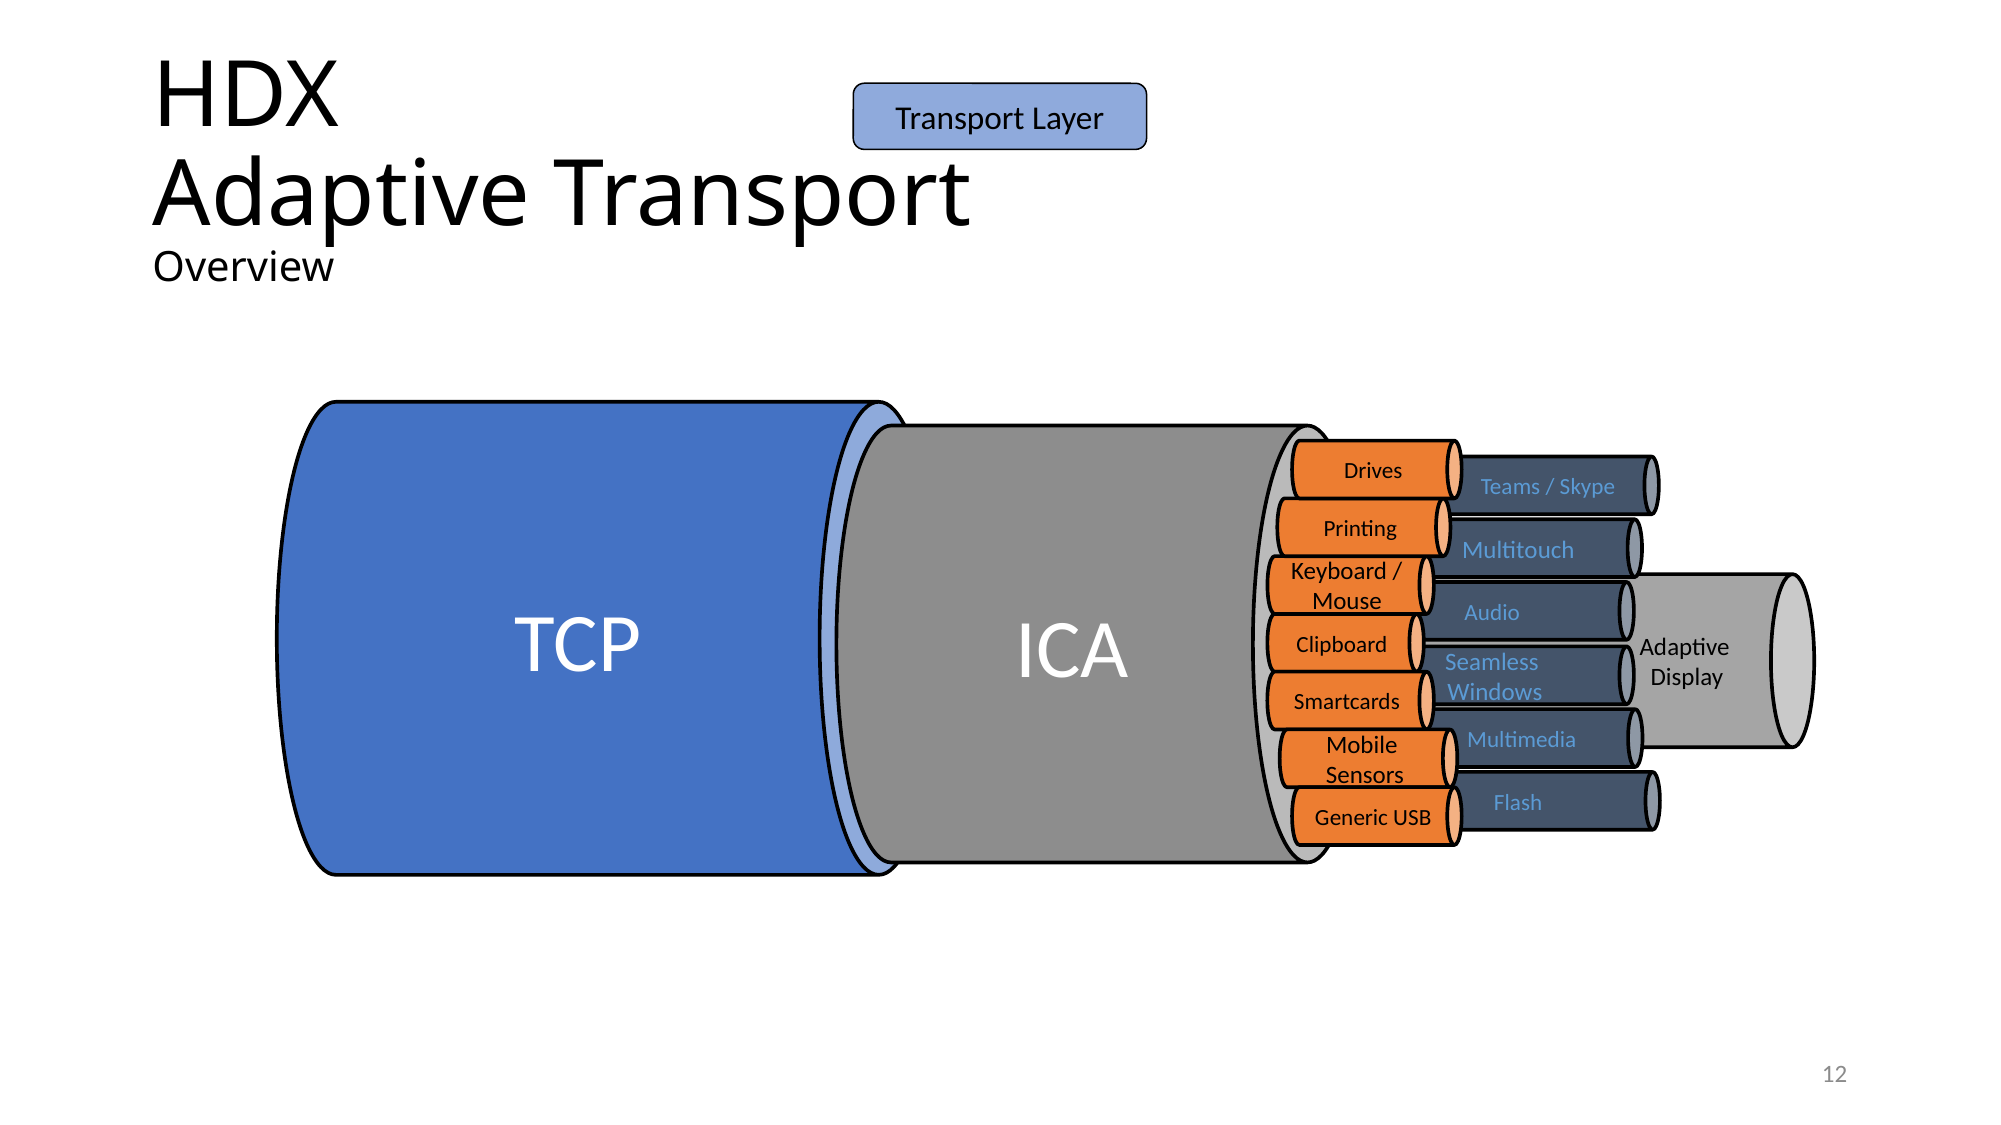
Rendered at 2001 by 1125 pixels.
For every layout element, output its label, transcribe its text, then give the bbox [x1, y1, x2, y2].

text_box Drives [1292, 440, 1462, 499]
text_box Printing [1277, 498, 1451, 557]
title HDX Adaptive Transport Overview [137, 59, 1863, 278]
text_box ICA [836, 425, 1329, 863]
text_box Teams / Skype [1446, 456, 1659, 515]
text_box Clipboard [1267, 614, 1424, 671]
text_box Flash [1453, 771, 1660, 830]
text_box Mobile Sensors [1279, 729, 1458, 788]
text_box Generic USB [1292, 787, 1462, 845]
text_box Seamless Windows [1419, 646, 1634, 705]
text_box Smartcards [1267, 671, 1434, 730]
text_box Audio [1419, 581, 1634, 640]
text_box Multitouch [1430, 519, 1643, 578]
text_box Adaptive Display [1424, 574, 1815, 748]
text_box Transport Layer [853, 83, 1147, 150]
text_box TCP [276, 401, 904, 875]
text_box Keyboard / Mouse [1267, 556, 1434, 614]
text_box Multimedia [1429, 709, 1643, 767]
slide_number 12 [1412, 1042, 1863, 1103]
